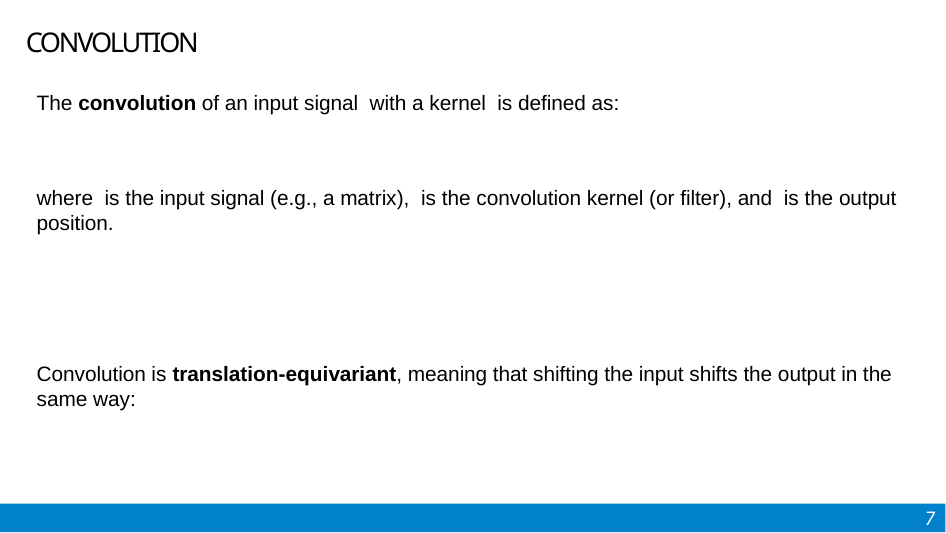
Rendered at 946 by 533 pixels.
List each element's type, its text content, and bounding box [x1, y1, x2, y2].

text_box CONVOLUTION [8, 18, 701, 66]
text_box [0, 502, 910, 533]
text_box 7 [910, 499, 946, 533]
